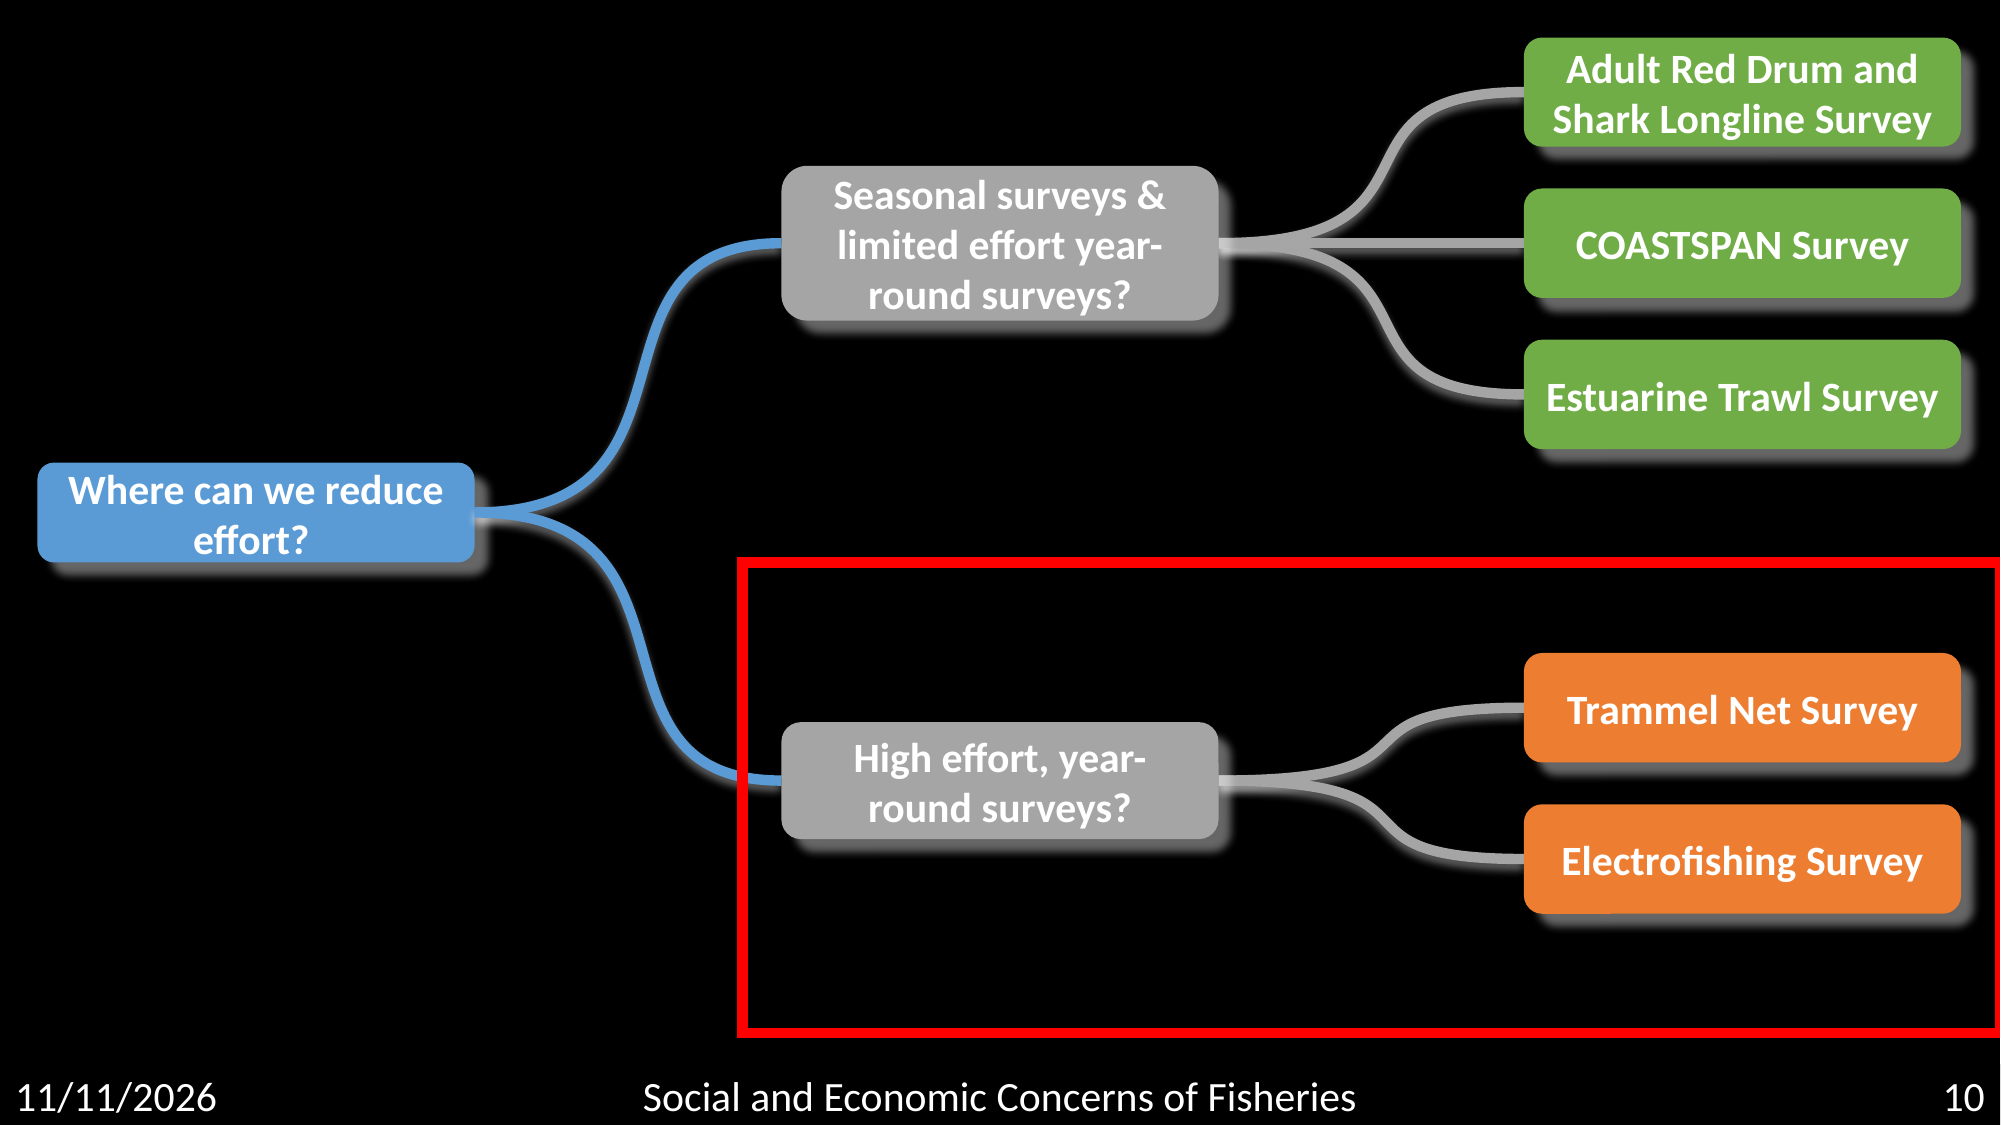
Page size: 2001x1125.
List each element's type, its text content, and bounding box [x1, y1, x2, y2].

footer Social and Economic Concerns of Fisheries [549, 1065, 1450, 1125]
text_box Adult Red Drum and Shark Longline Survey [1522, 36, 1963, 148]
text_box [1218, 707, 1524, 780]
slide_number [0, 1065, 450, 1125]
text_box Estuarine Trawl Survey [1522, 338, 1963, 451]
slide_number 10 [1550, 1065, 2000, 1125]
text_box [1218, 780, 1524, 859]
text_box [1218, 243, 1524, 395]
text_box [474, 243, 782, 512]
text_box Where can we reduce effort? [36, 461, 474, 564]
text_box [741, 561, 2000, 1034]
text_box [474, 512, 782, 781]
text_box Seasonal surveys & limited effort year-round surveys? [780, 164, 1218, 322]
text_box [1218, 92, 1524, 243]
text_box COASTSPAN Survey [1524, 187, 1963, 299]
